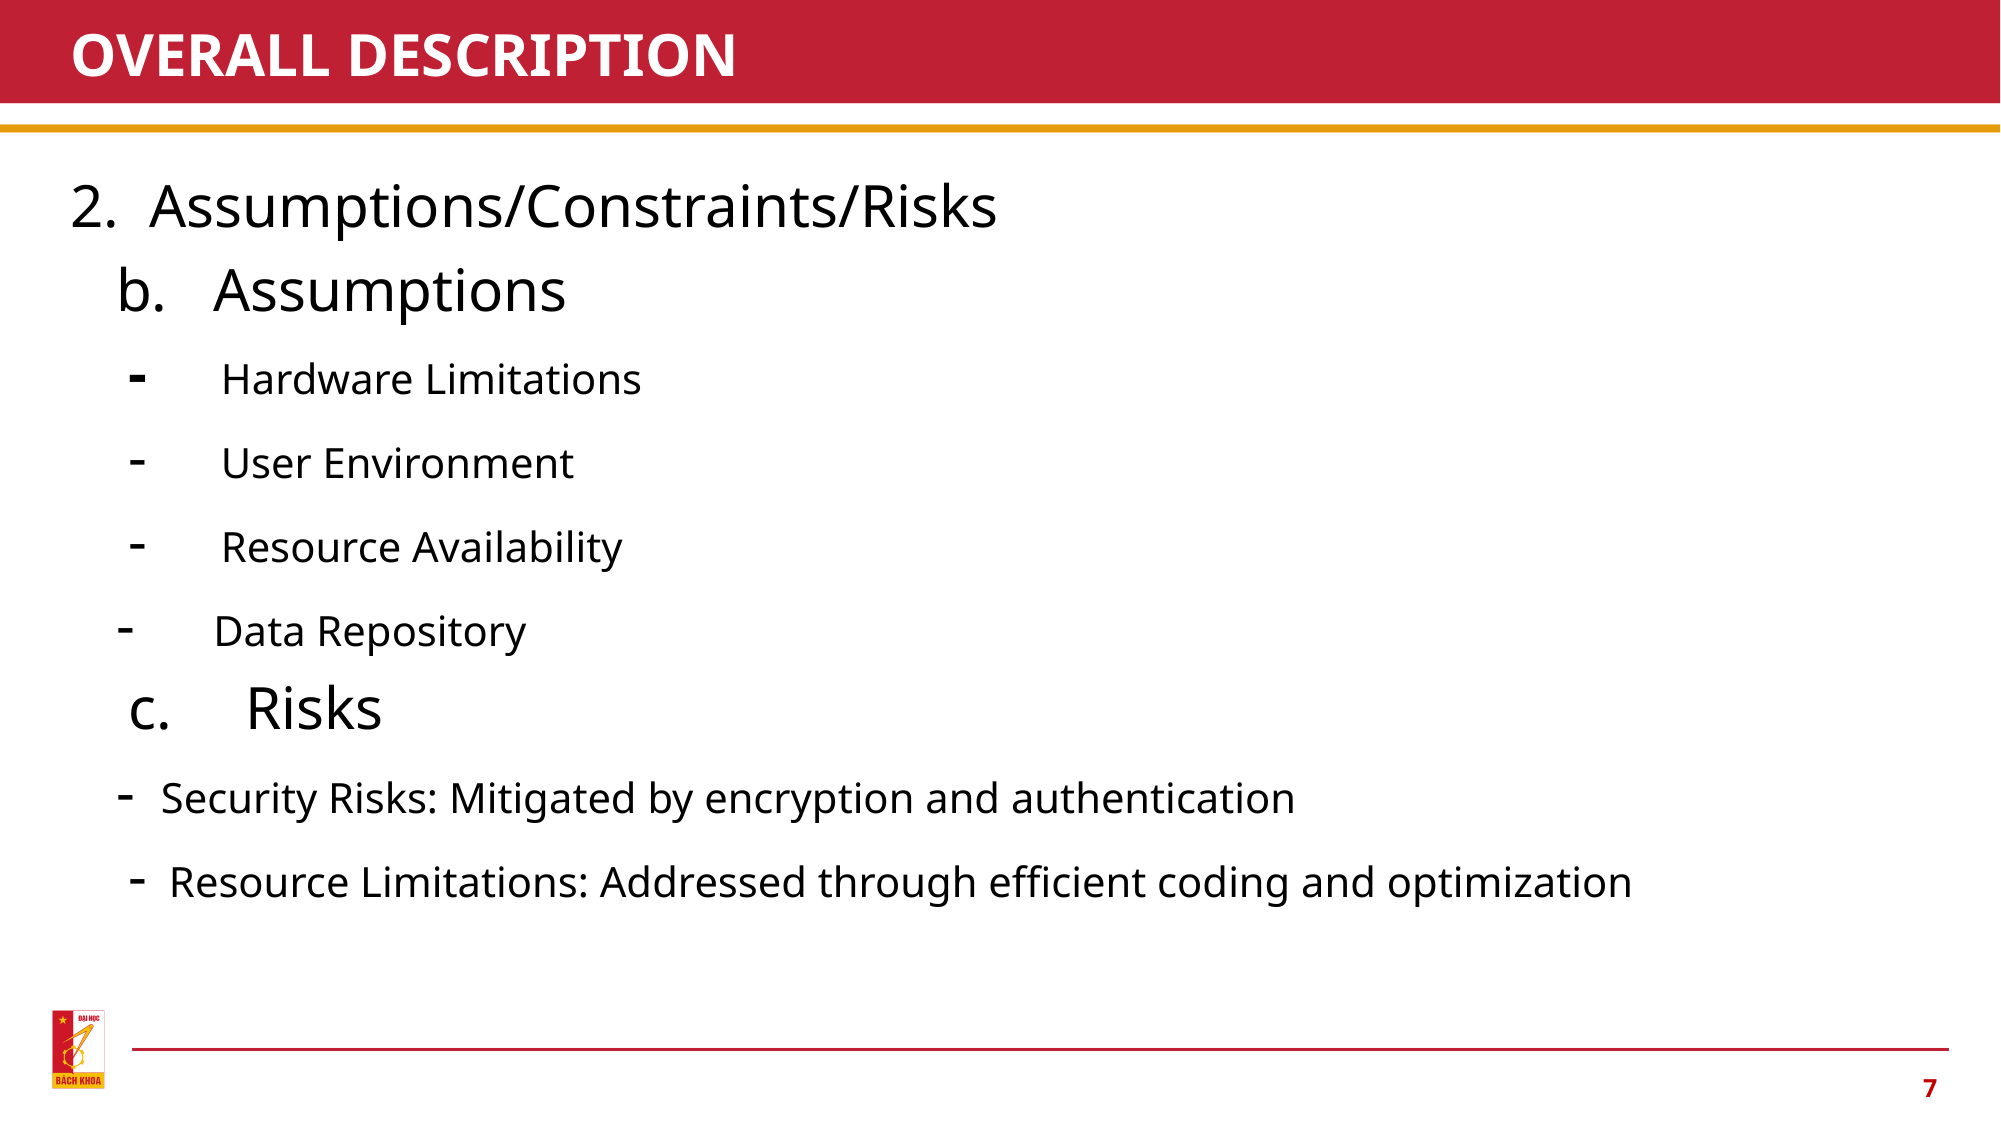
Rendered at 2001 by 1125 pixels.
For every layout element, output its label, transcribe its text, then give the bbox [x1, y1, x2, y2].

picture [0, 0, 2001, 1125]
slide_number 7 [1502, 1065, 1953, 1125]
list 2. Assumptions/Constraints/Risks b. Assumptions - Hardware Limitations - User Environment - Resource Availability - Data Repository c. Risks - Security Risks: Mitigated by encryption and authentication - Resource Limitations: Addressed through efficient coding and optimization [55, 169, 1997, 1059]
title OVERALL DESCRIPTION [55, 18, 1945, 90]
